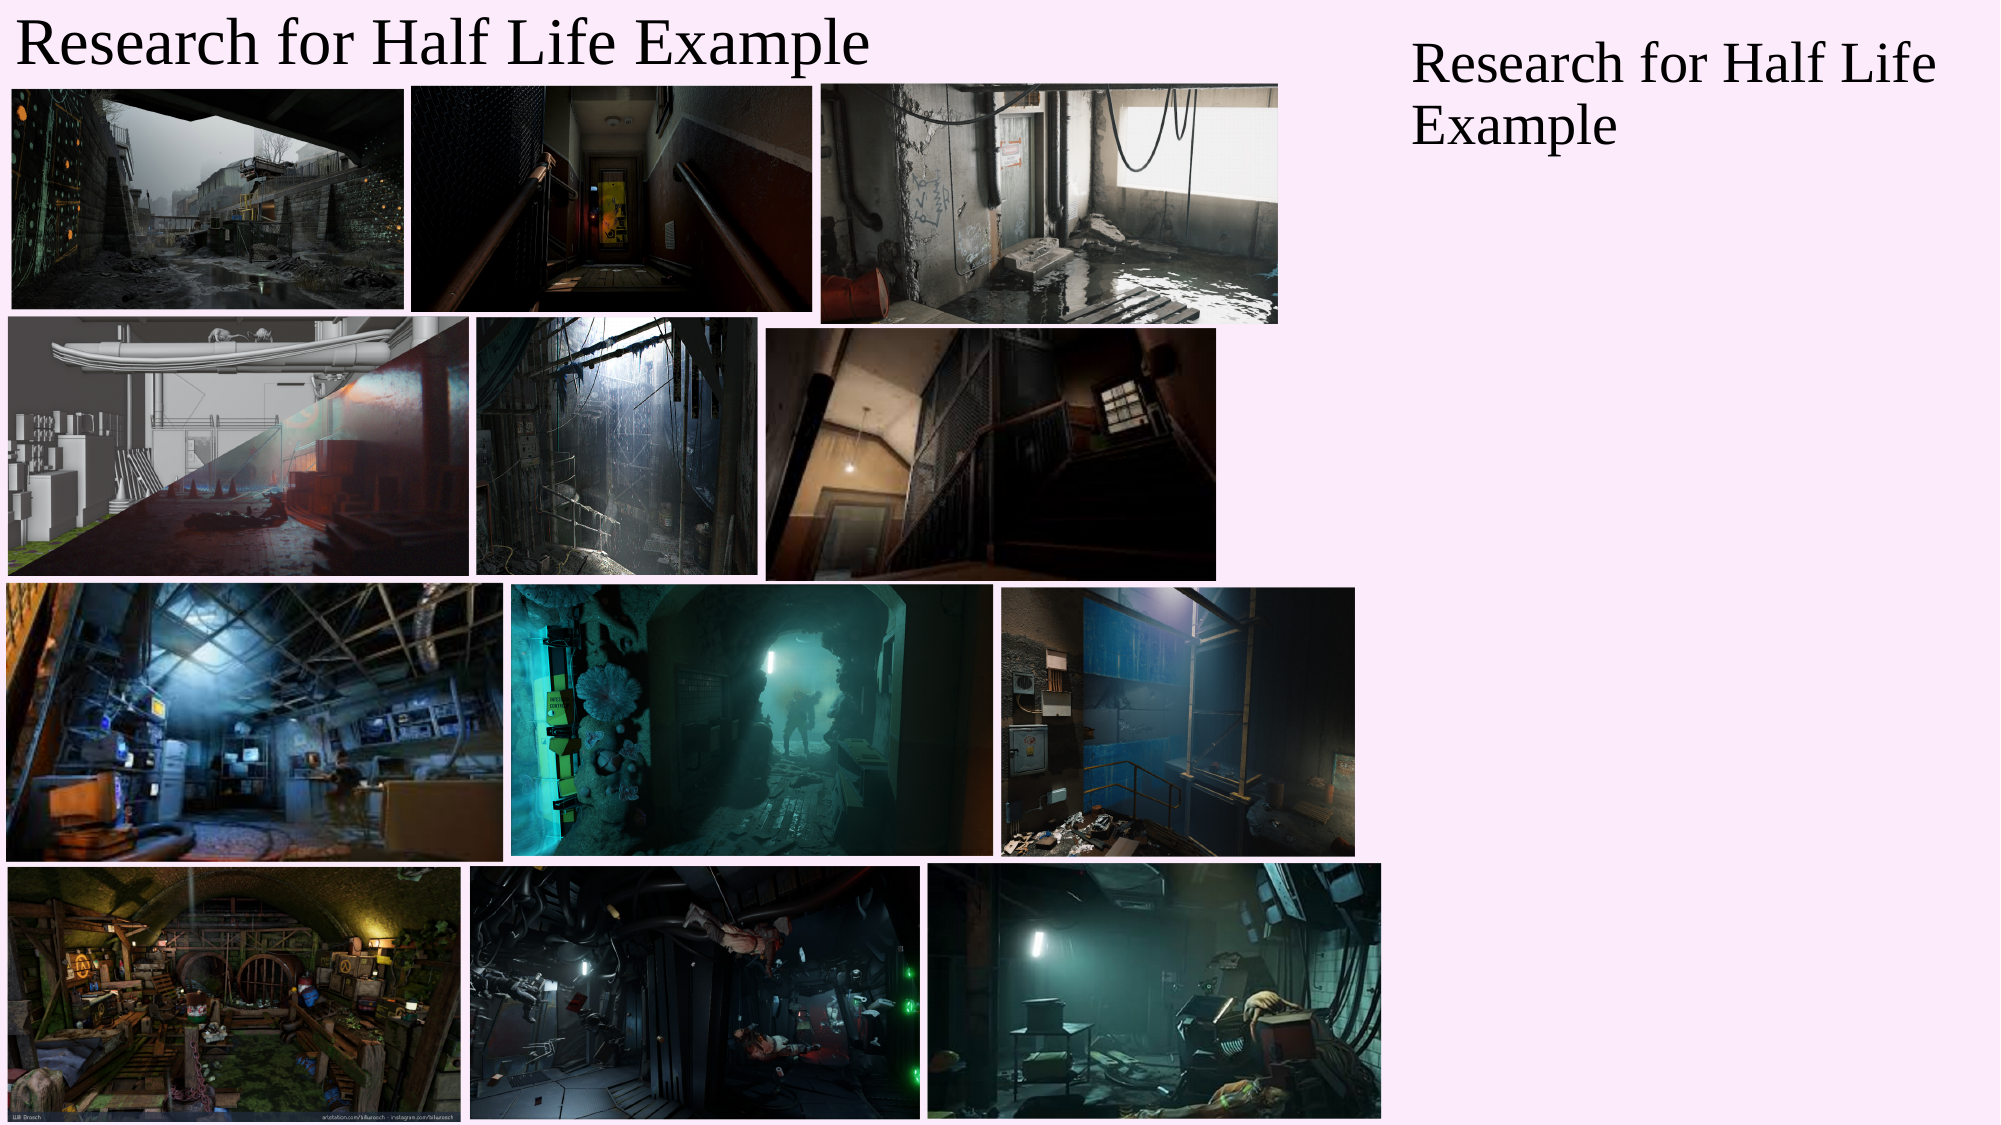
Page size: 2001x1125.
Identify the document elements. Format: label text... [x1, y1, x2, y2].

title Research for Half Life Example [0, 0, 1027, 76]
text_box Research for Half Life Example [1396, 24, 1977, 1100]
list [0, 76, 1389, 1125]
